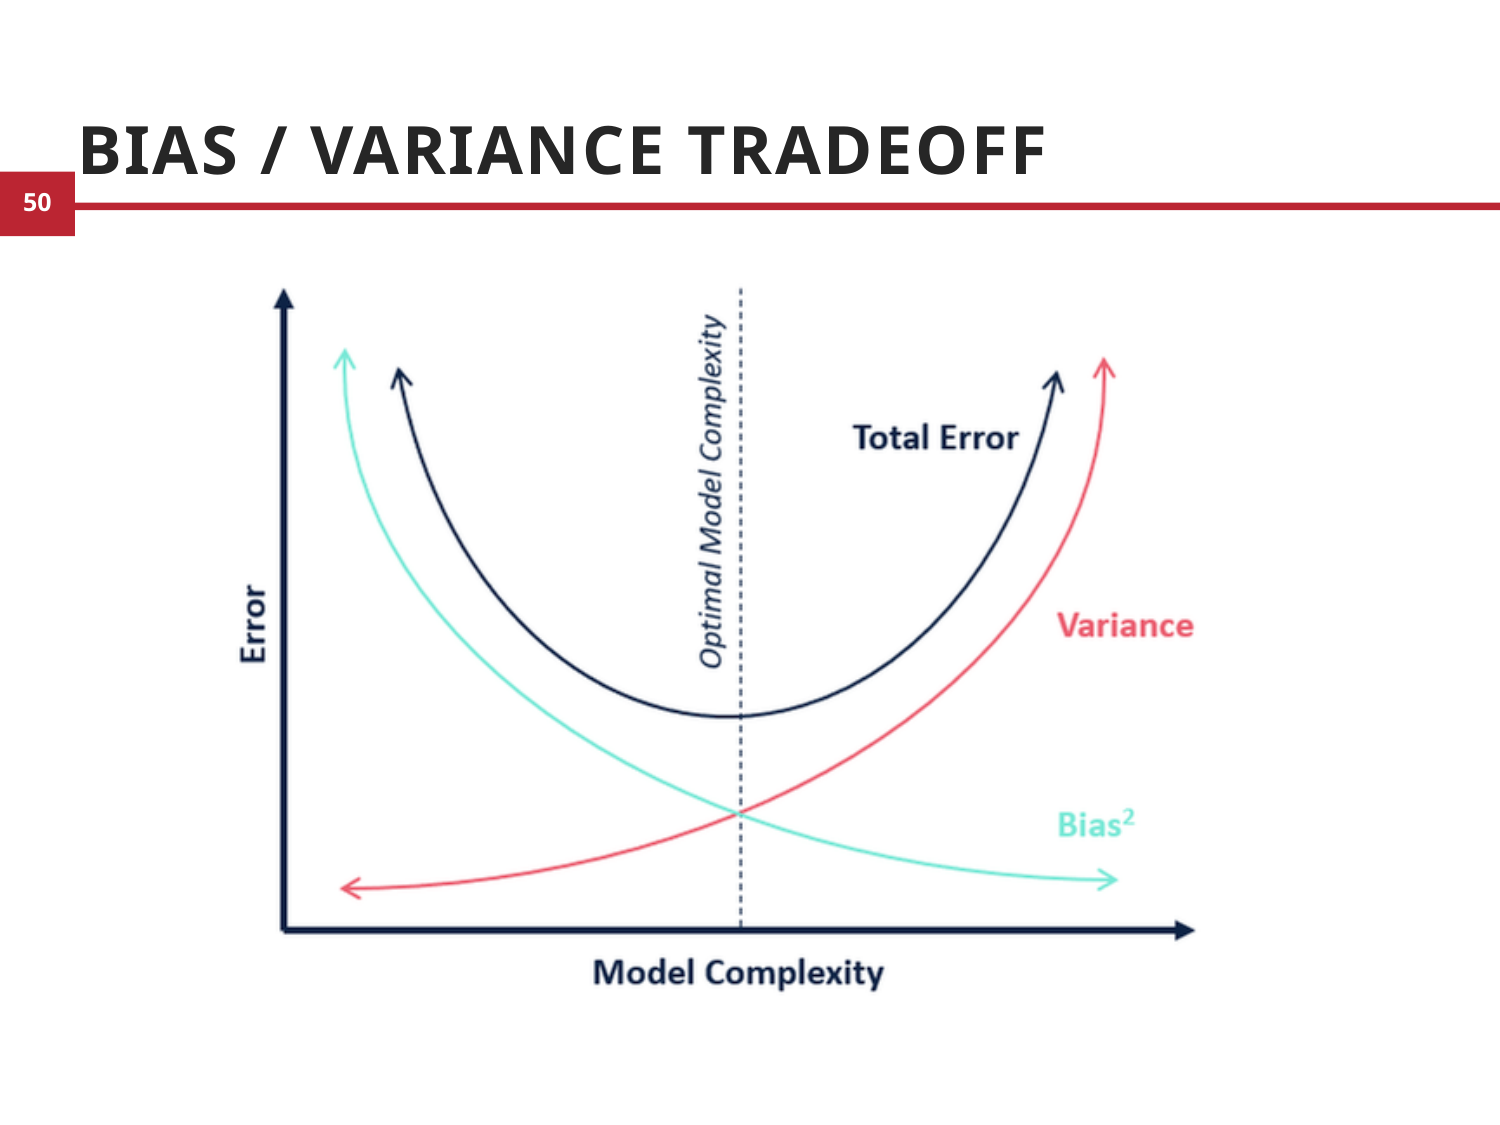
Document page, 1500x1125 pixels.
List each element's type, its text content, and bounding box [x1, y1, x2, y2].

title Bias / Variance Tradeoff [75, 0, 1425, 188]
picture [199, 249, 1266, 1042]
